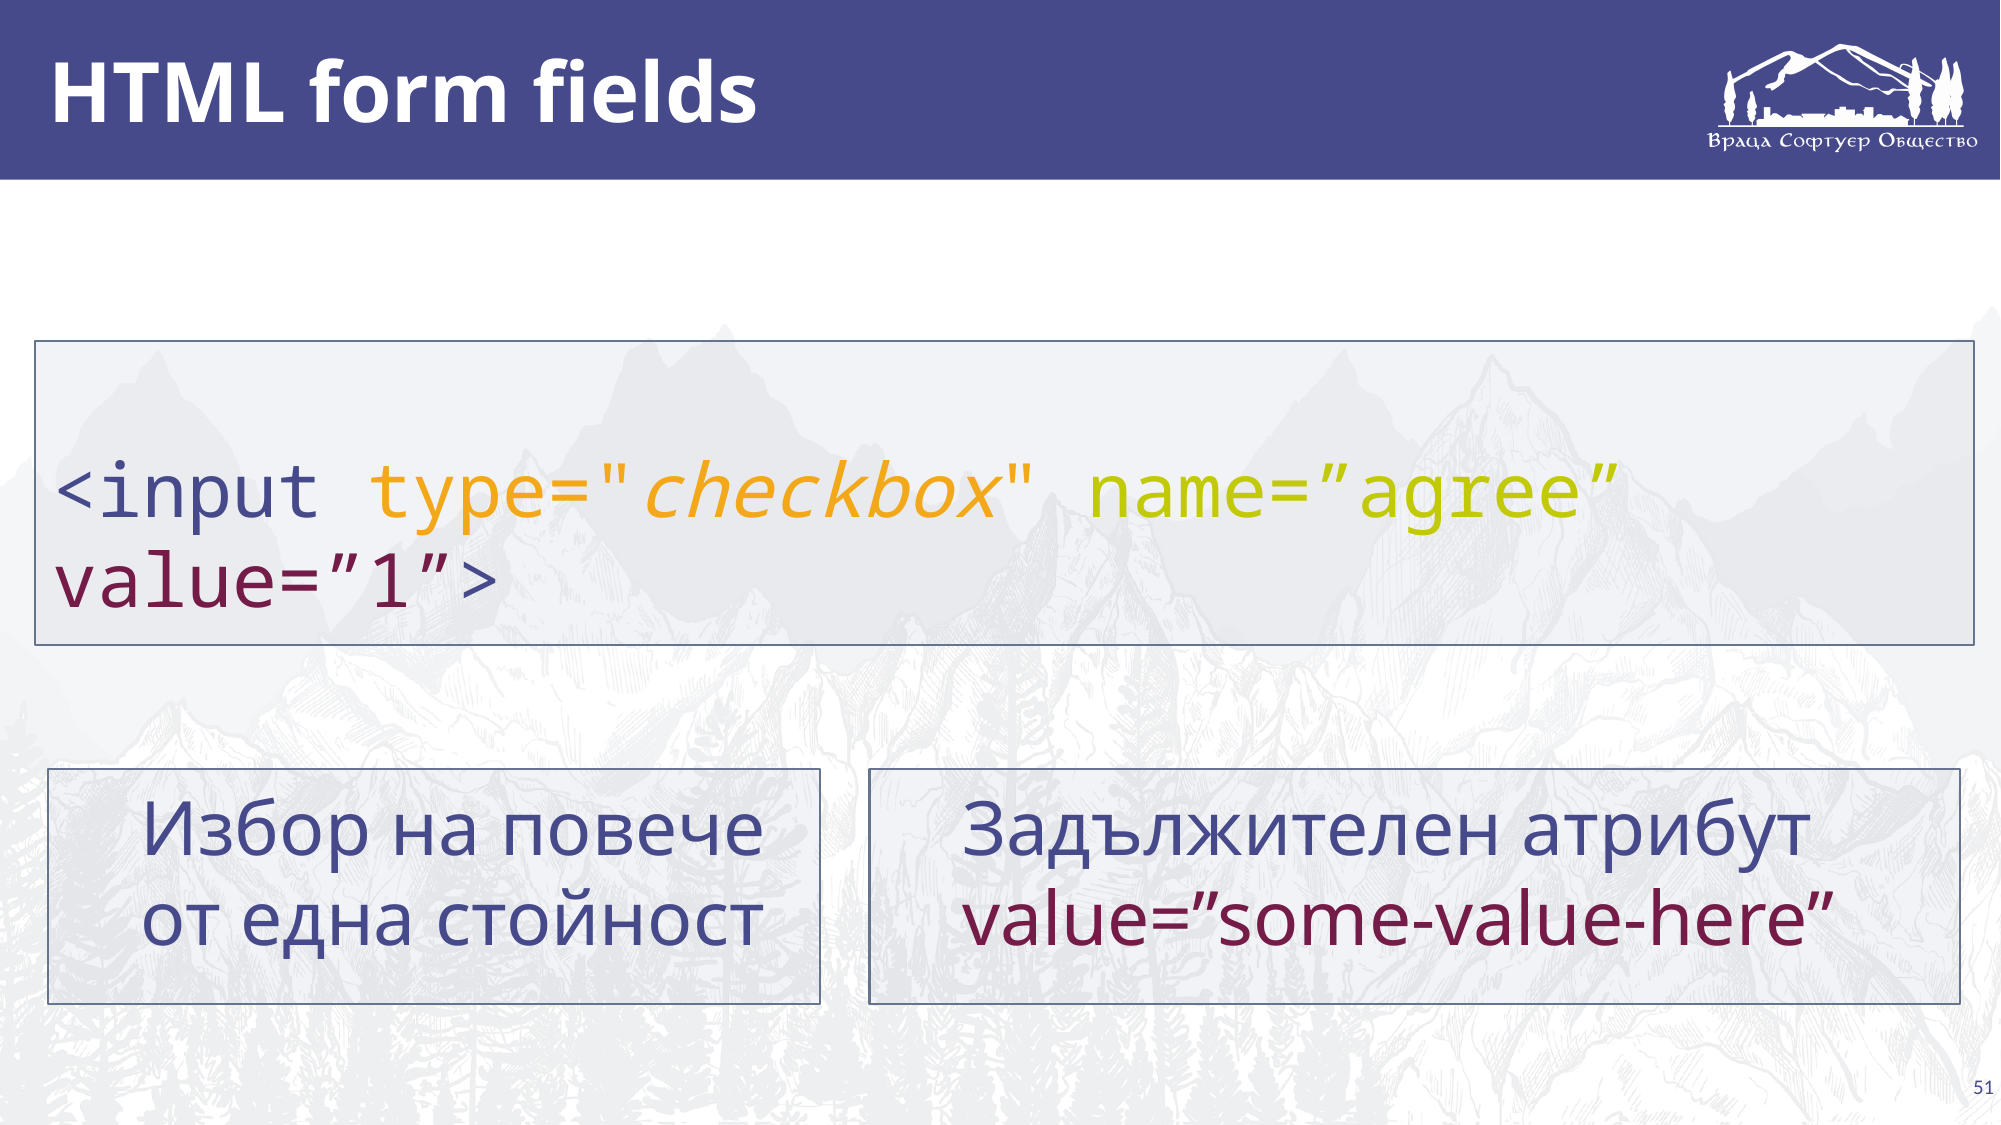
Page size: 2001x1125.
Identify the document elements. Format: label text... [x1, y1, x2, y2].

text_box Задължителен атрибут value=”some-value-here” [869, 768, 1960, 1004]
text_box <input type="checkbox" name=”agree” value=”1”> [34, 340, 1975, 646]
text_box Избор на повече от една стойност [47, 768, 820, 1004]
picture [1703, 19, 1981, 165]
slide_number 51 [1929, 1070, 2000, 1103]
title HTML form fields [31, 16, 1591, 162]
